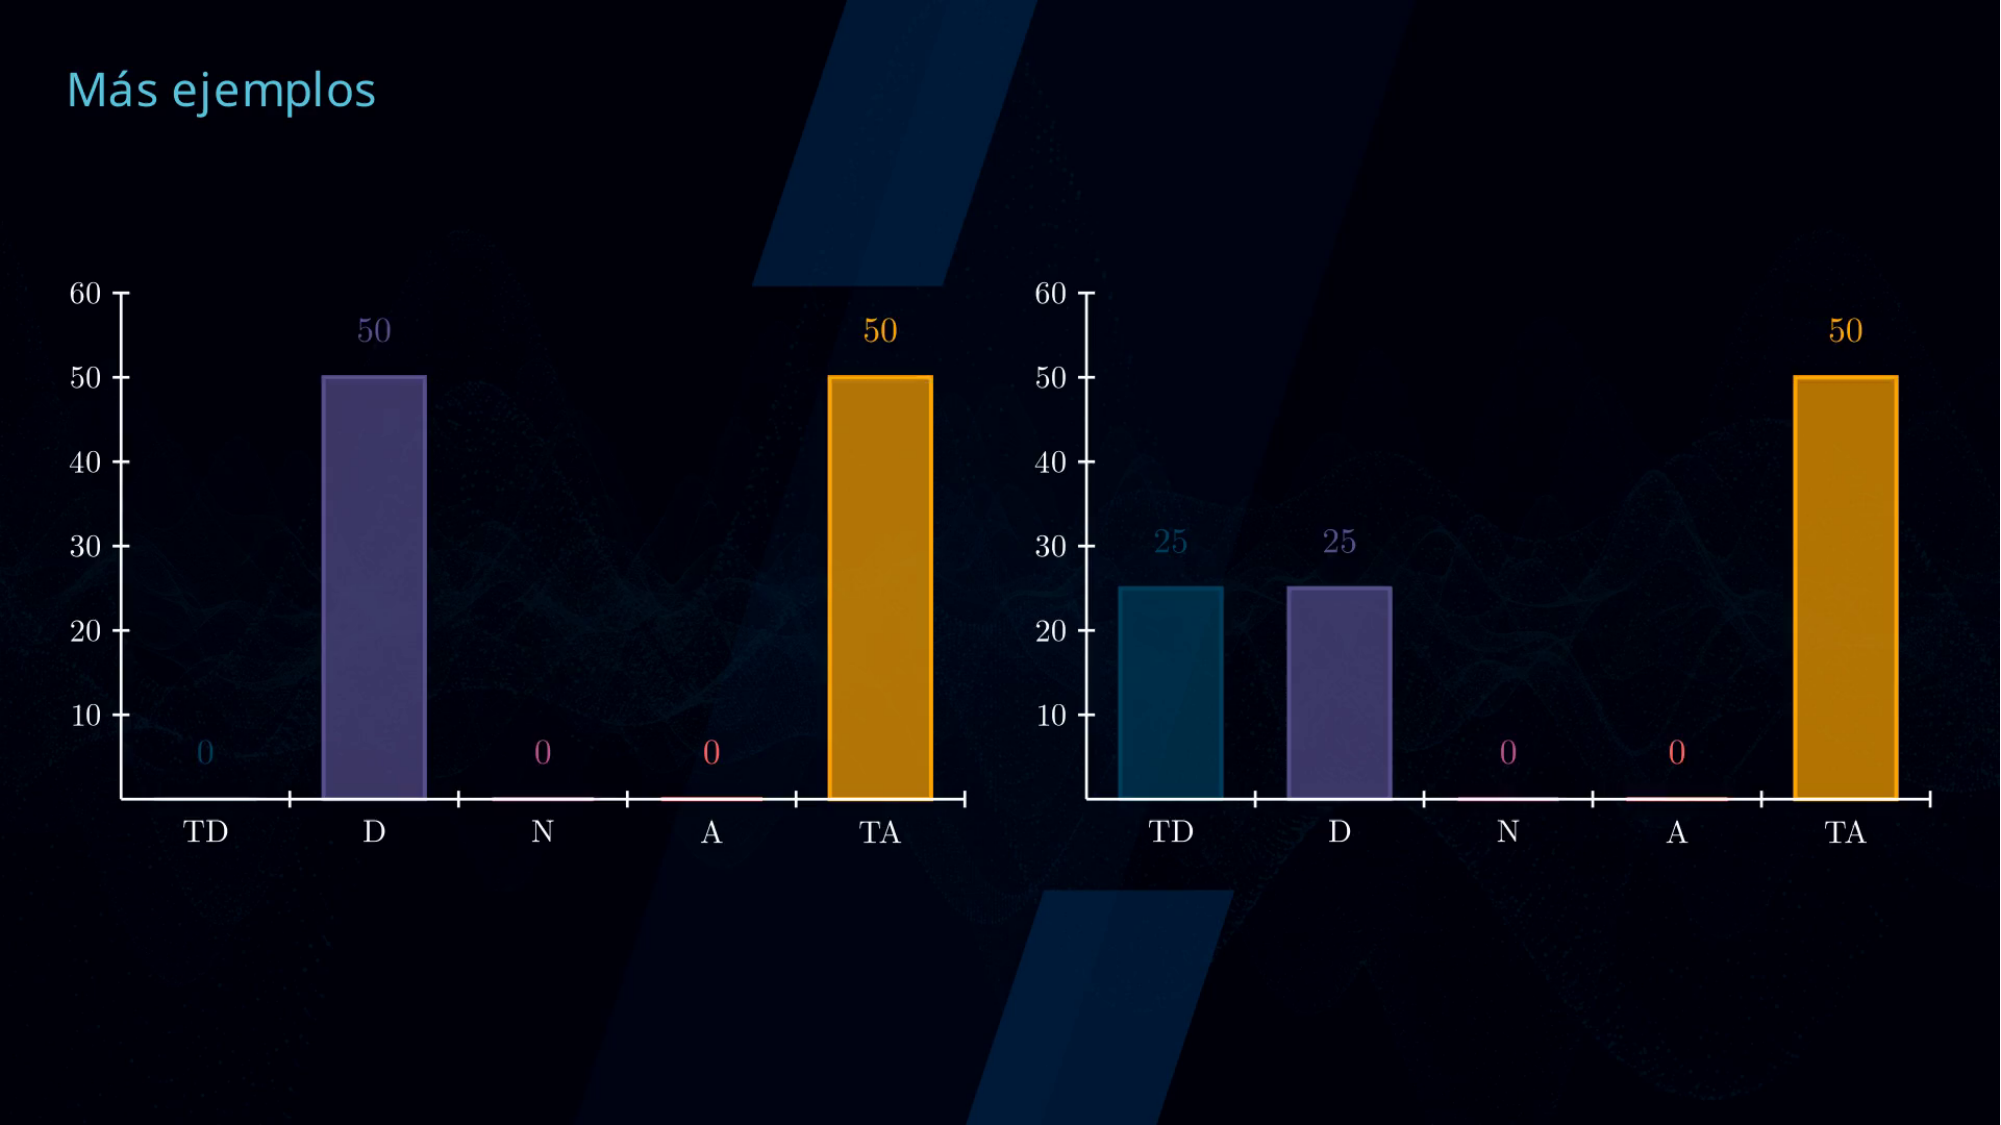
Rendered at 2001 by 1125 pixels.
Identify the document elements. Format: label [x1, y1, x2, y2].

text_box [0, 0, 2000, 1125]
